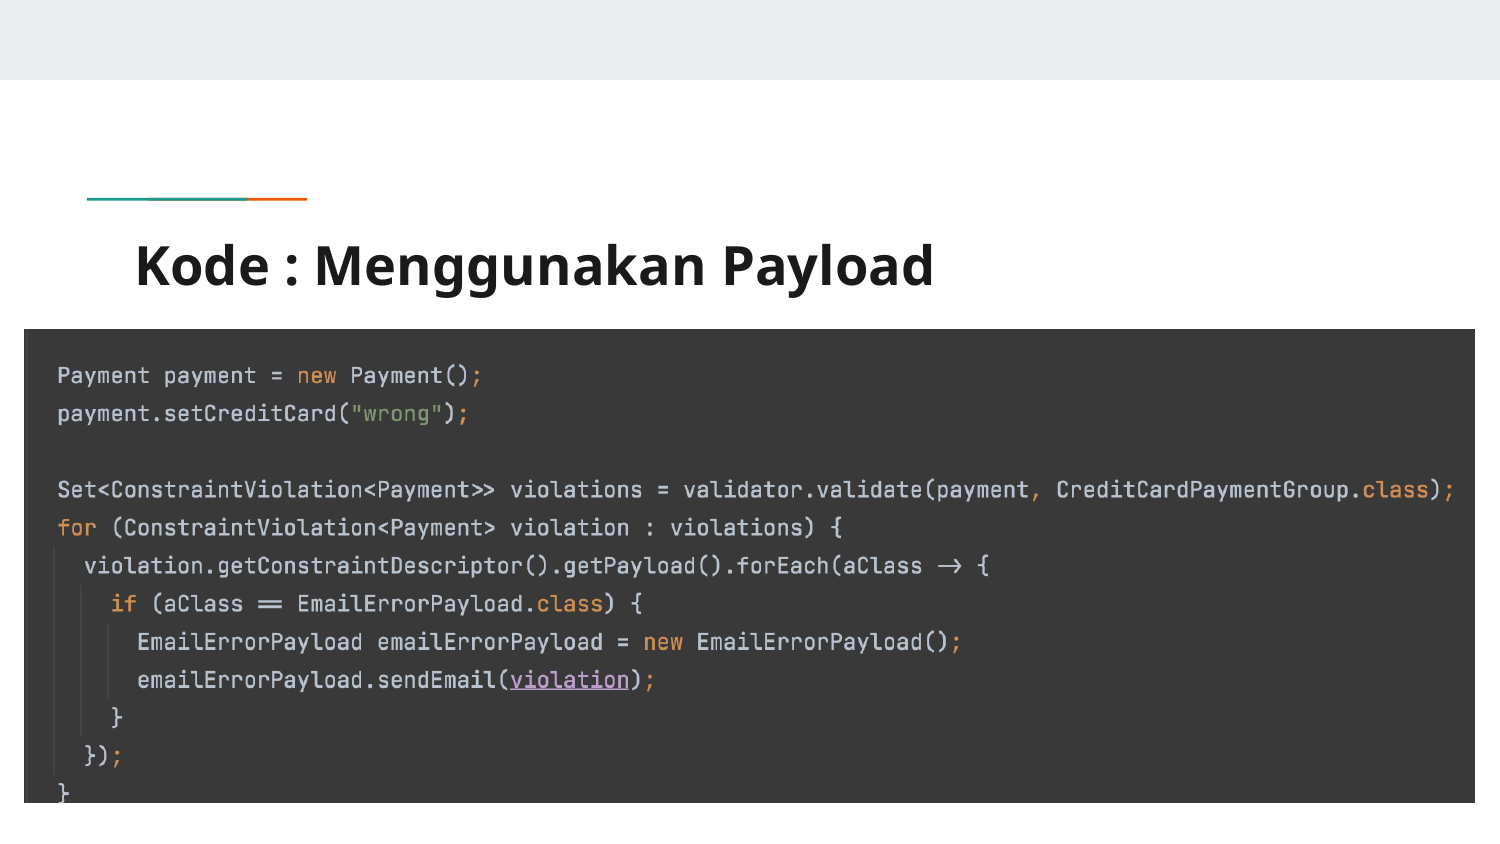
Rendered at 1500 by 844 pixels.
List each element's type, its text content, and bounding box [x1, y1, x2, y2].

picture [24, 328, 1476, 804]
title Kode : Menggunakan Payload [119, 216, 1381, 305]
